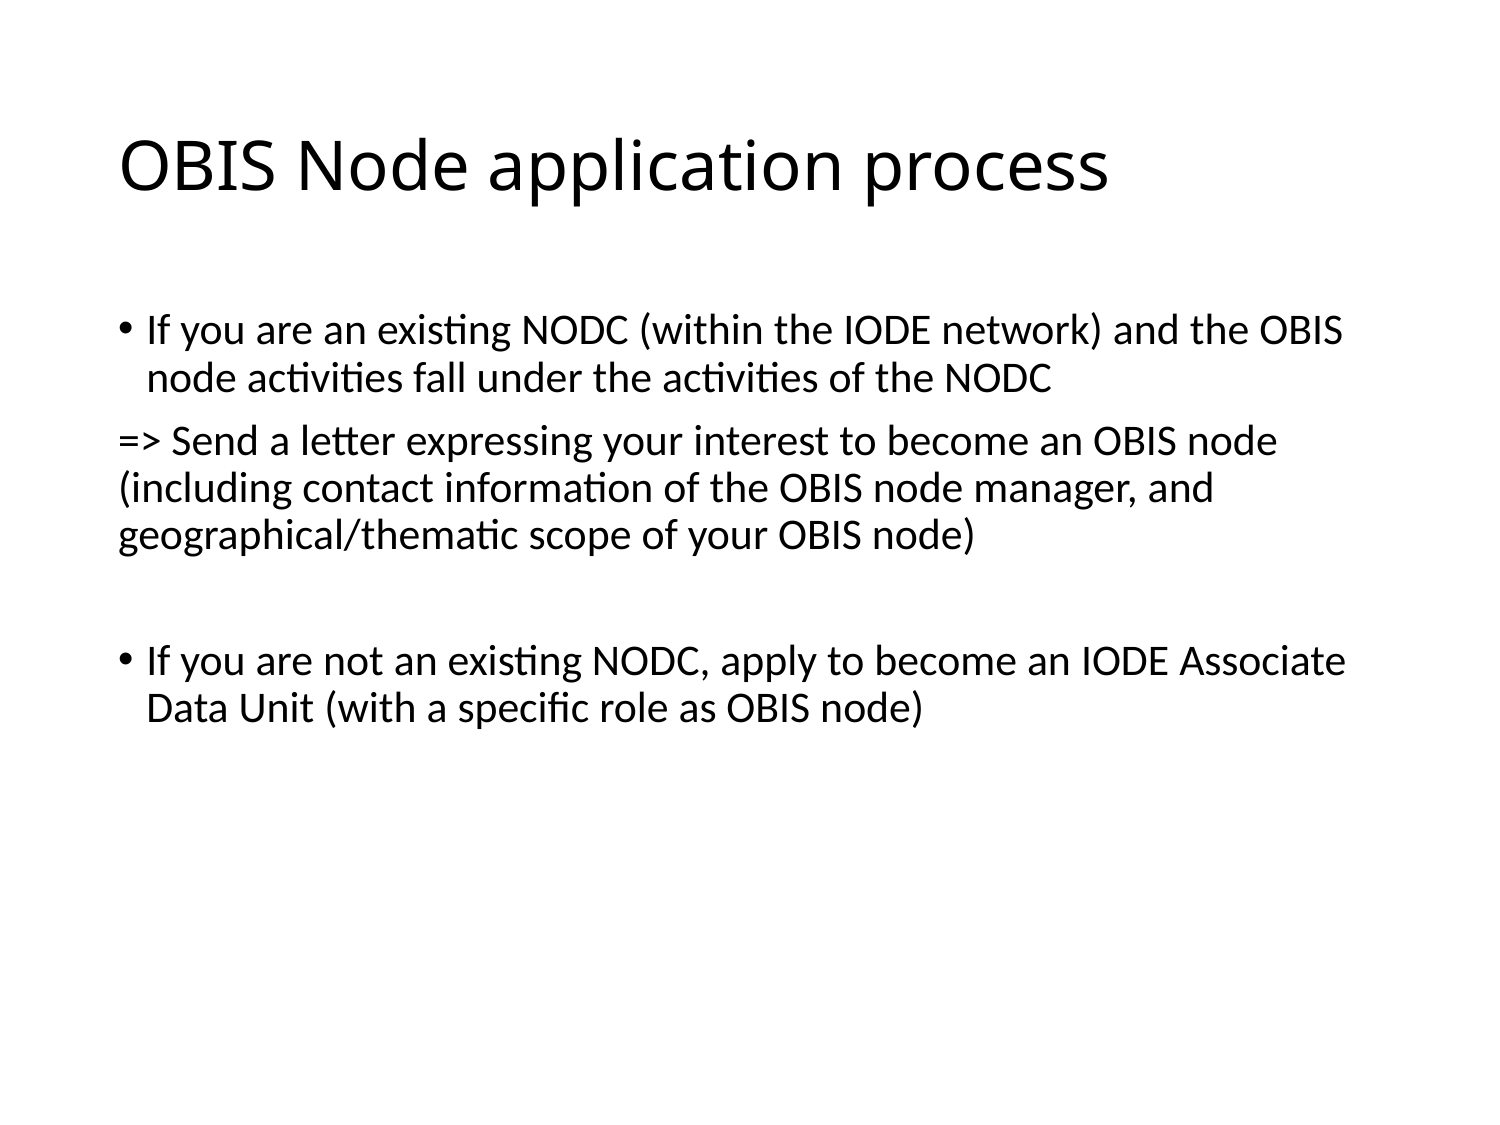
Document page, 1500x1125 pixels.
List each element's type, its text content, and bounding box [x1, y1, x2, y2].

list If you are an existing NODC (within the IODE network) and the OBIS node activities fall under the activities of the NODC => Send a letter expressing your interest to become an OBIS node (including contact information of the OBIS node manager, and geographical/thematic scope of your OBIS node) If you are not an existing NODC, apply to become an IODE Associate Data Unit (with a specific role as OBIS node) [103, 299, 1397, 1014]
title OBIS Node application process [103, 59, 1397, 278]
